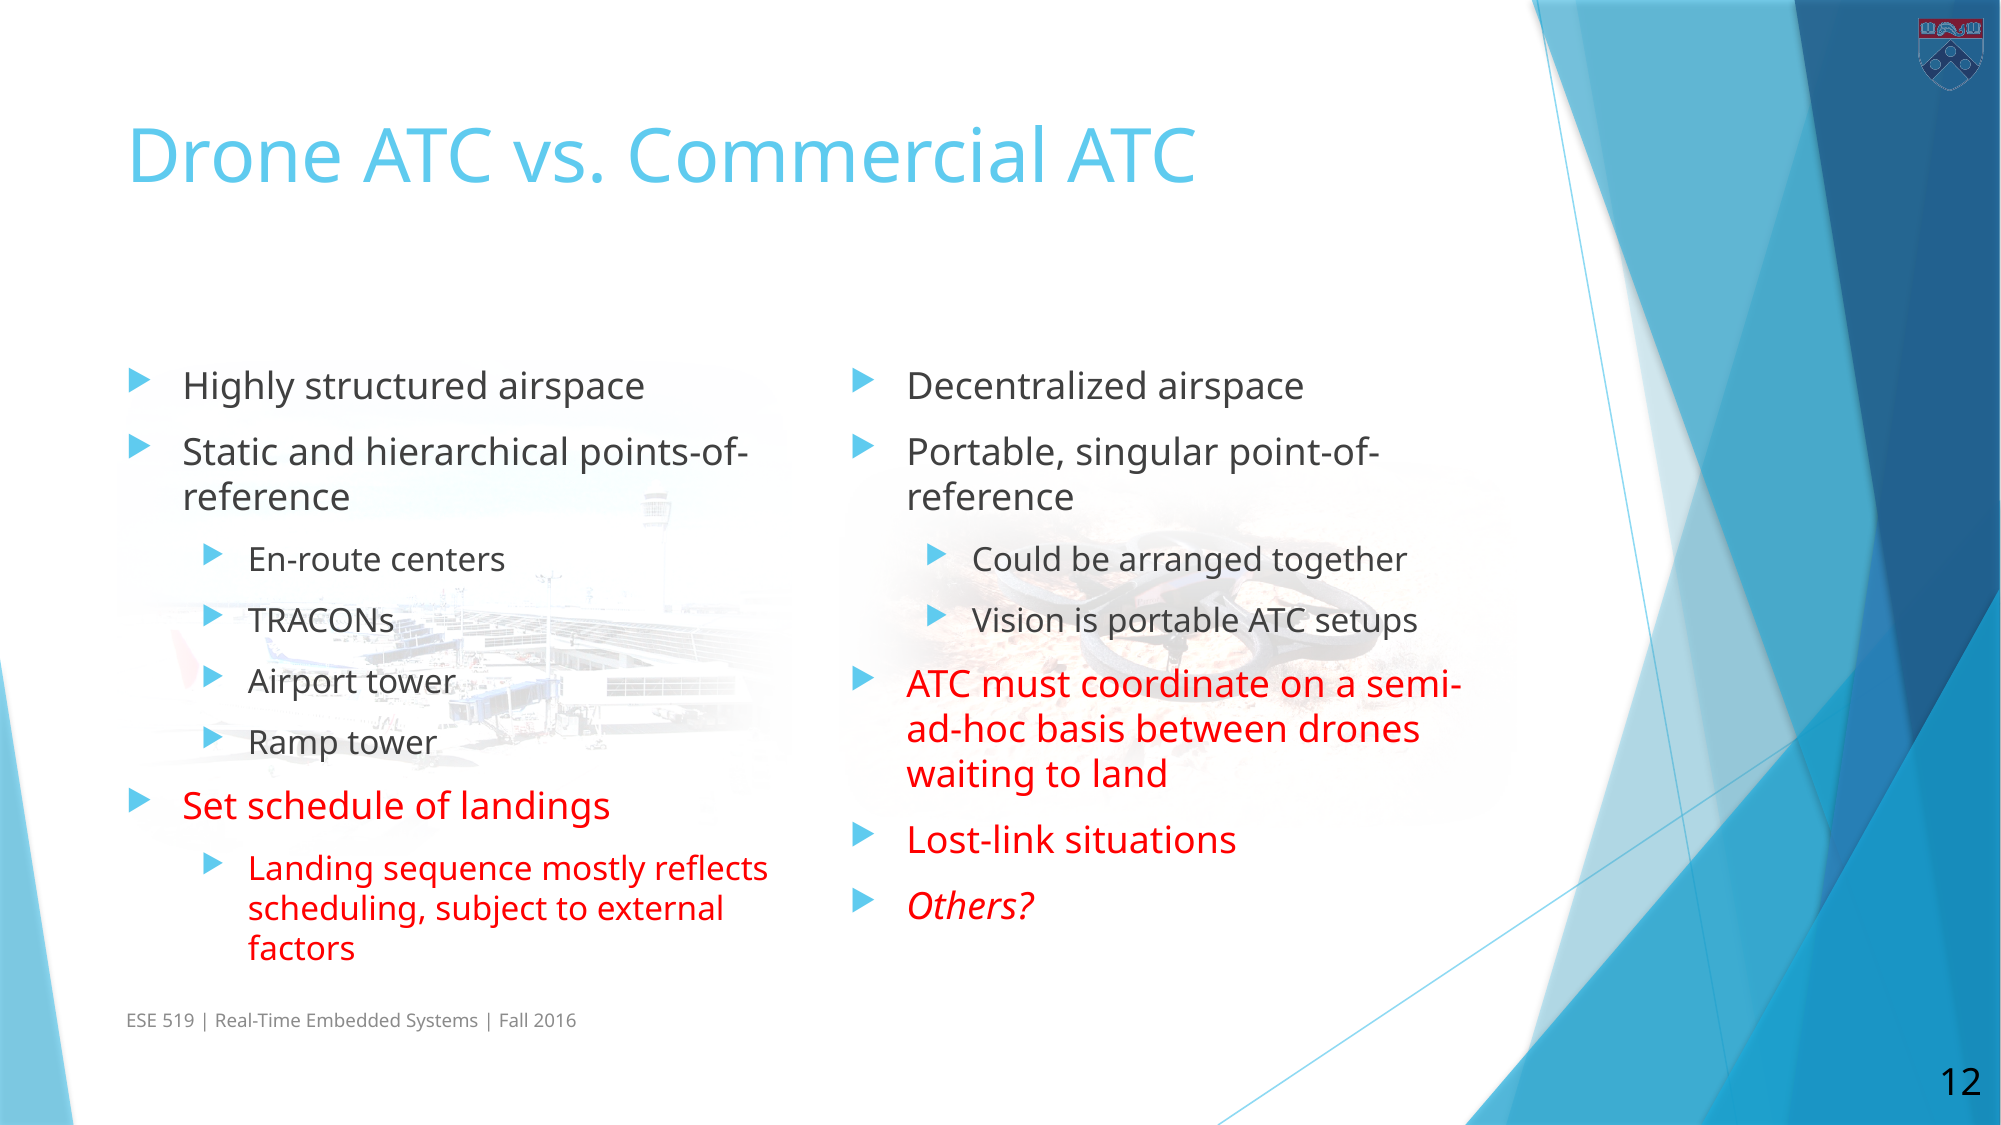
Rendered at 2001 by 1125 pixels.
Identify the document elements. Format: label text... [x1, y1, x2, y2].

picture [1916, 16, 1985, 93]
list Decentralized airspace Portable, singular point-of-reference Could be arranged together Vision is portable ATC setups ATC must coordinate on a semi-ad-hoc basis between drones waiting to land Lost-link situations Others? [834, 354, 1522, 456]
list Decentralized airspace Portable, singular point-of-reference Could be arranged together Vision is portable ATC setups ATC must coordinate on a semi-ad-hoc basis between drones waiting to land Lost-link situations Others? [834, 839, 1522, 992]
title Drone ATC vs. Commercial ATC [111, 99, 1522, 317]
picture [834, 456, 1522, 833]
text_box 12 [1924, 1050, 1997, 1111]
picture [110, 353, 798, 862]
footer ESE 519 | Real-Time Embedded Systems | Fall 2016 [111, 991, 1145, 1051]
list Highly structured airspace Static and hierarchical points-of-reference En-route centers TRACONs Airport tower Ramp tower Set schedule of landings Landing sequence mostly reflects scheduling, subject to external factors [111, 868, 798, 991]
